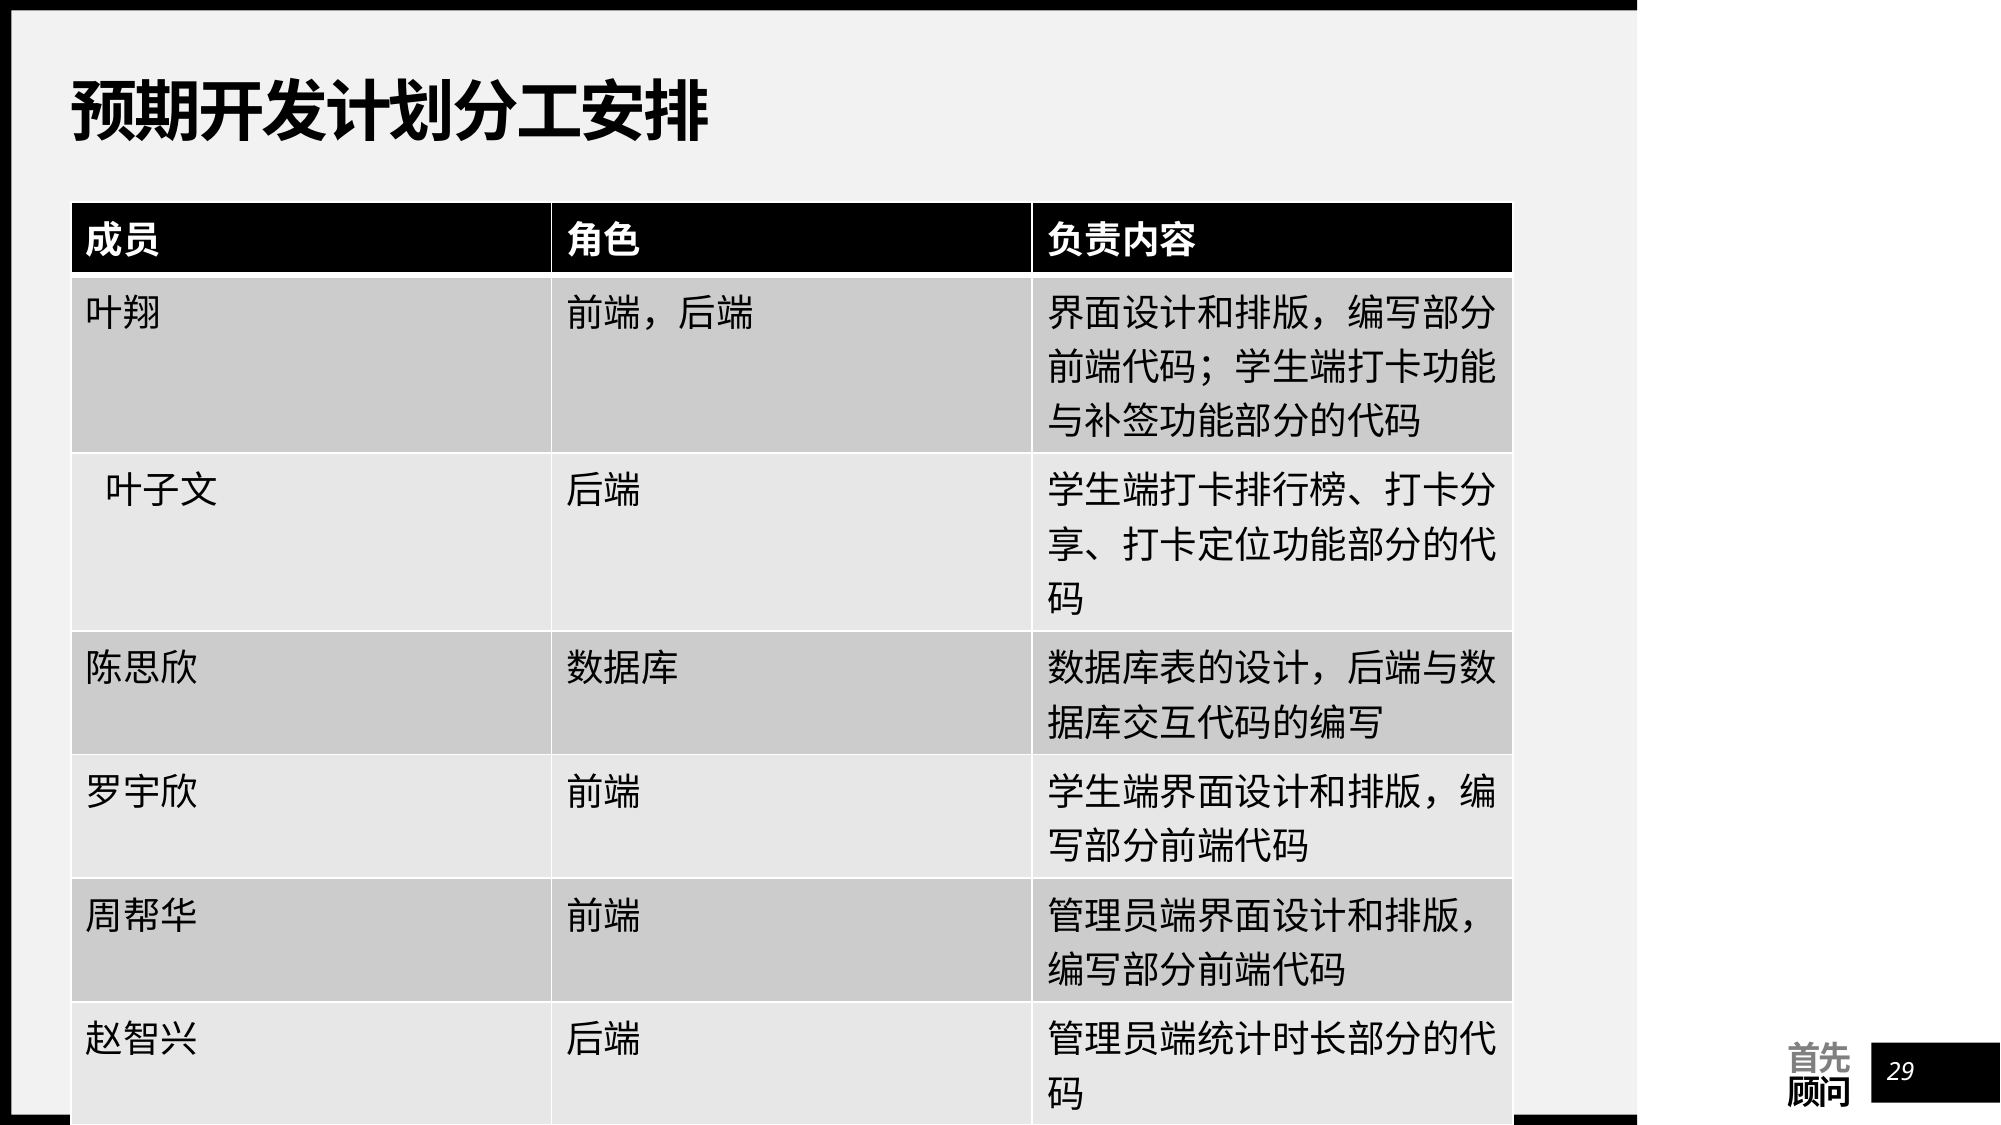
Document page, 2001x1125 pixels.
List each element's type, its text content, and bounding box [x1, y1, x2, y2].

table_cell 前端 [552, 755, 1031, 877]
table_cell 叶翔 [72, 278, 551, 452]
table_cell 周帮华 [72, 879, 551, 1001]
table_header 负责内容 [1033, 203, 1512, 272]
table_header 角色 [552, 203, 1031, 272]
table_cell 前端，后端 [552, 278, 1031, 452]
title 预期开发计划分工安排 [70, 78, 1569, 150]
table_cell 学生端界面设计和排版，编写部分前端代码 [1033, 755, 1512, 877]
table_cell 罗宇欣 [72, 755, 551, 877]
table_cell 管理员端统计时长部分的代码 [1033, 1003, 1512, 1124]
table_cell 后端 [552, 1003, 1031, 1124]
table_cell 后端 [552, 454, 1031, 630]
table_cell 前端 [552, 879, 1031, 1001]
table_cell 界面设计和排版，编写部分前端代码；学生端打卡功能与补签功能部分的代码 [1033, 278, 1512, 452]
table_cell 数据库 [552, 632, 1031, 754]
table_header 成员 [72, 203, 551, 272]
table_cell 赵智兴 [72, 1003, 551, 1124]
table_cell 叶子文 [72, 454, 551, 630]
table_cell 数据库表的设计，后端与数据库交互代码的编写 [1033, 632, 1512, 754]
table_cell 学生端打卡排行榜、打卡分享、打卡定位功能部分的代码 [1033, 454, 1512, 630]
table_cell 陈思欣 [72, 632, 551, 754]
slide_number 29 [1877, 1050, 1924, 1096]
table_cell 管理员端界面设计和排版，编写部分前端代码 [1033, 879, 1512, 1001]
